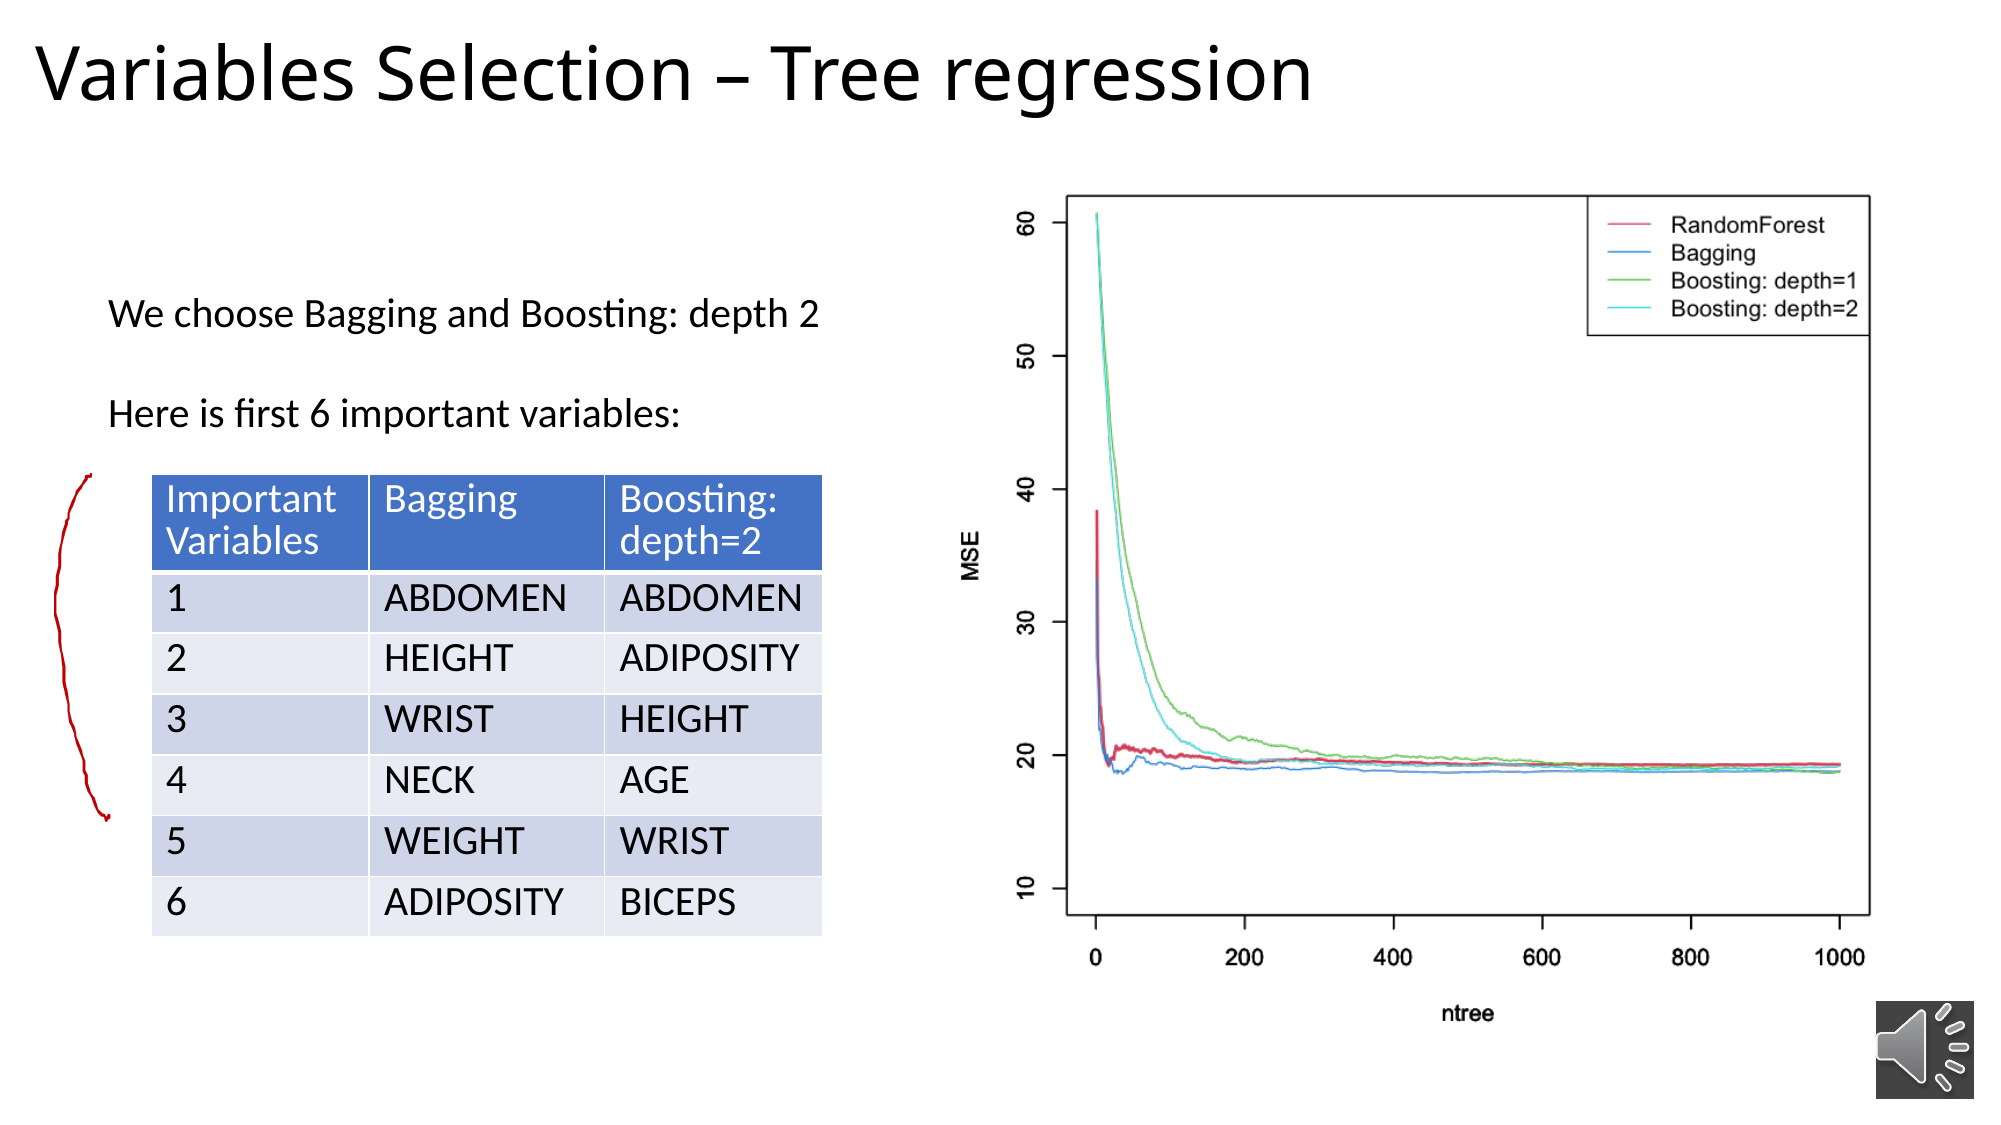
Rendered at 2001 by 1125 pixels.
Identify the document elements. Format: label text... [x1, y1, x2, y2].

title Variables Selection – Tree regression [20, 0, 1745, 186]
table_cell ABDOMEN [370, 575, 604, 632]
table_cell 6 [152, 877, 368, 936]
table_cell WRIST [370, 695, 604, 754]
table_cell 2 [152, 634, 368, 693]
table_cell 4 [152, 756, 368, 815]
table_cell HEIGHT [370, 634, 604, 693]
table_header Important Variables [152, 475, 368, 570]
table_cell 3 [152, 695, 368, 754]
table_cell BICEPS [605, 877, 822, 936]
picture [953, 82, 1975, 1100]
table_cell ADIPOSITY [605, 634, 822, 693]
table_cell 1 [152, 575, 368, 632]
picture [54, 473, 119, 832]
table_cell WRIST [605, 816, 822, 876]
table_cell ADIPOSITY [370, 877, 604, 936]
table_header Boosting: depth=2 [605, 475, 822, 570]
table_cell WEIGHT [370, 816, 604, 876]
table_cell NECK [370, 756, 604, 815]
text_box We choose Bagging and Boosting: depth 2 Here is first 6 important variables: [93, 278, 852, 444]
table_header Bagging [370, 475, 604, 570]
table_cell ABDOMEN [605, 575, 822, 632]
table_cell HEIGHT [605, 695, 822, 754]
table_cell AGE [605, 756, 822, 815]
table_cell 5 [152, 816, 368, 876]
